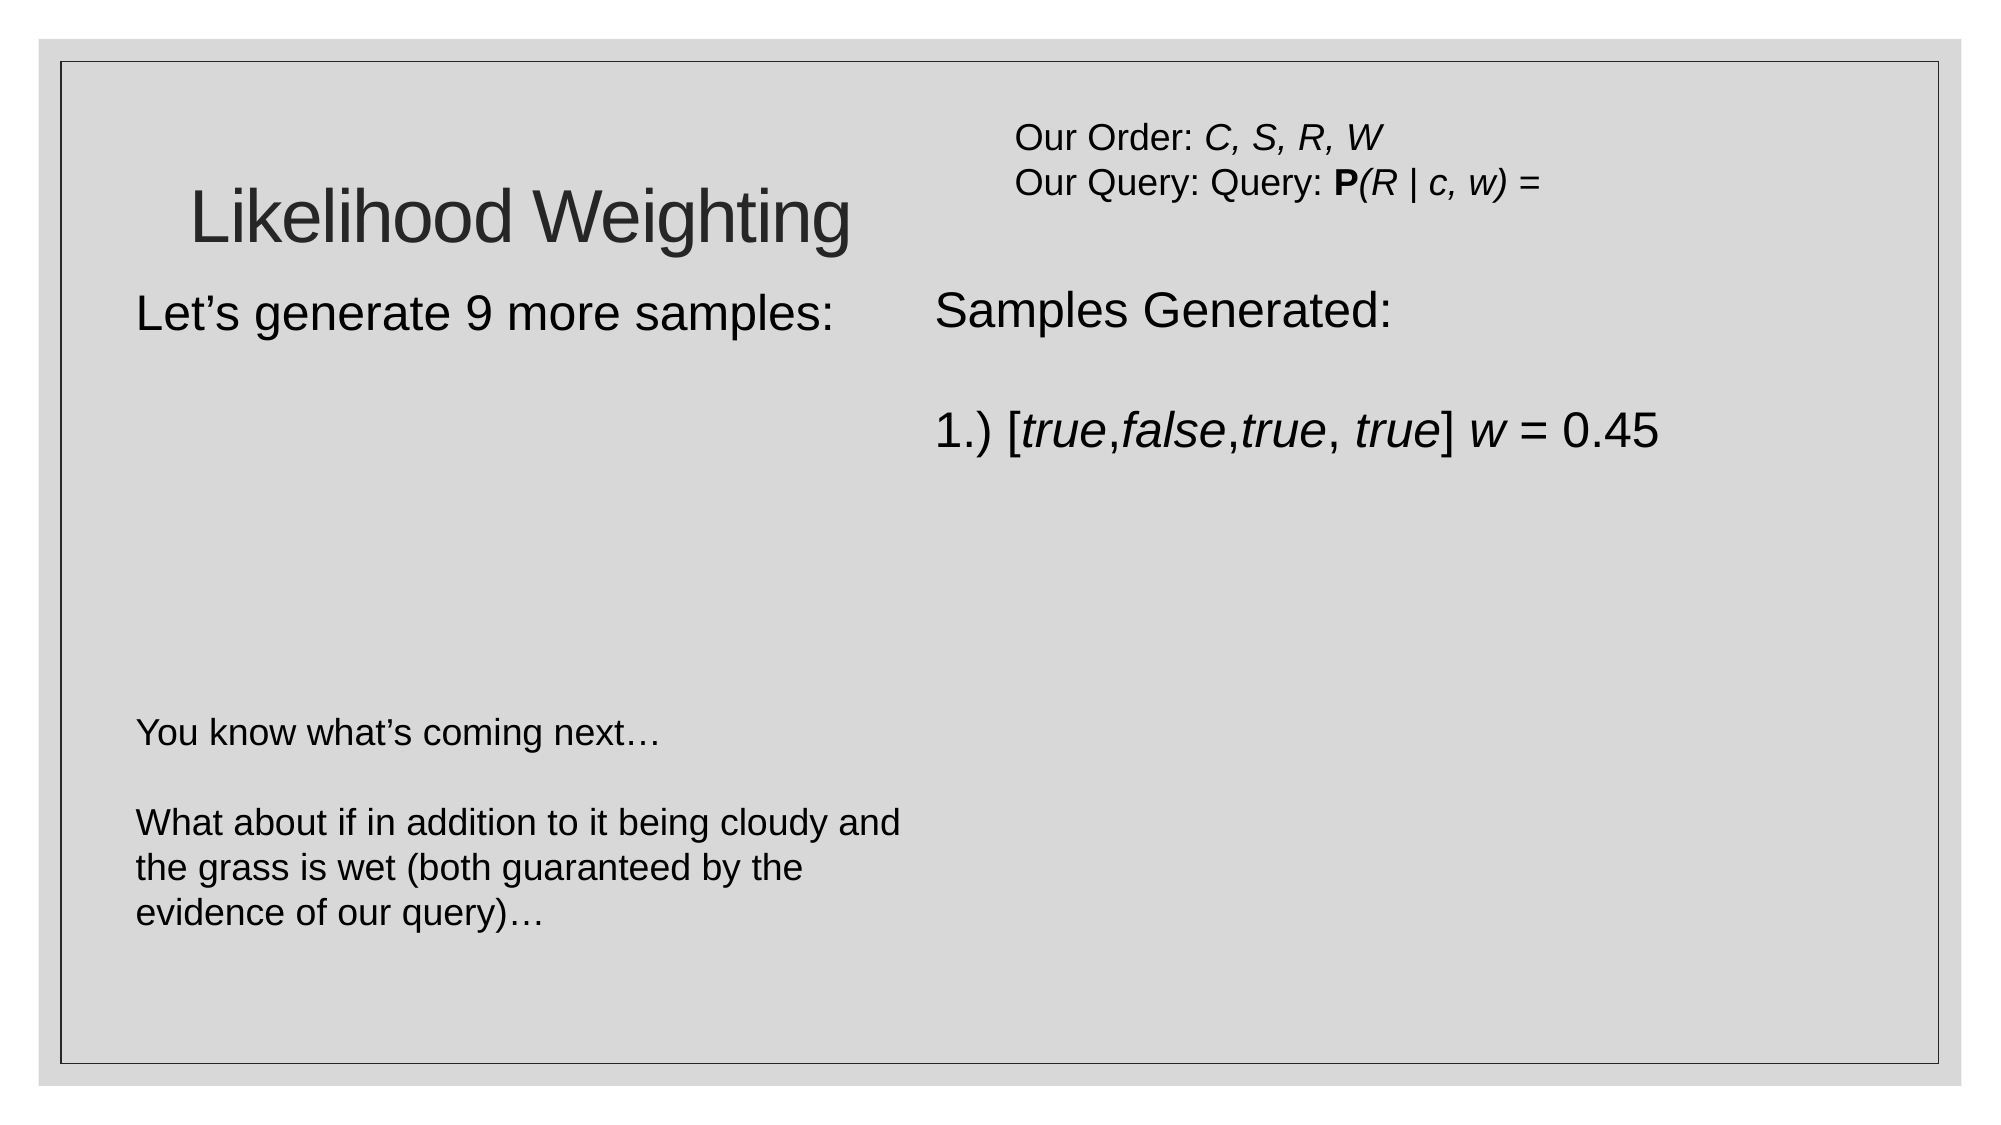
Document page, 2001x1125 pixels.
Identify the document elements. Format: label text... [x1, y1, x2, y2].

text_box You know what’s coming next… What about if in addition to it being cloudy and the grass is wet (both guaranteed by the evidence of our query)… [120, 700, 920, 1076]
text_box Let’s generate 9 more samples: [120, 273, 1133, 469]
text_box Samples Generated: 1.) [true,false,true, true] w = 0.45 [919, 269, 1745, 465]
title Likelihood Weighting [174, 105, 1825, 331]
